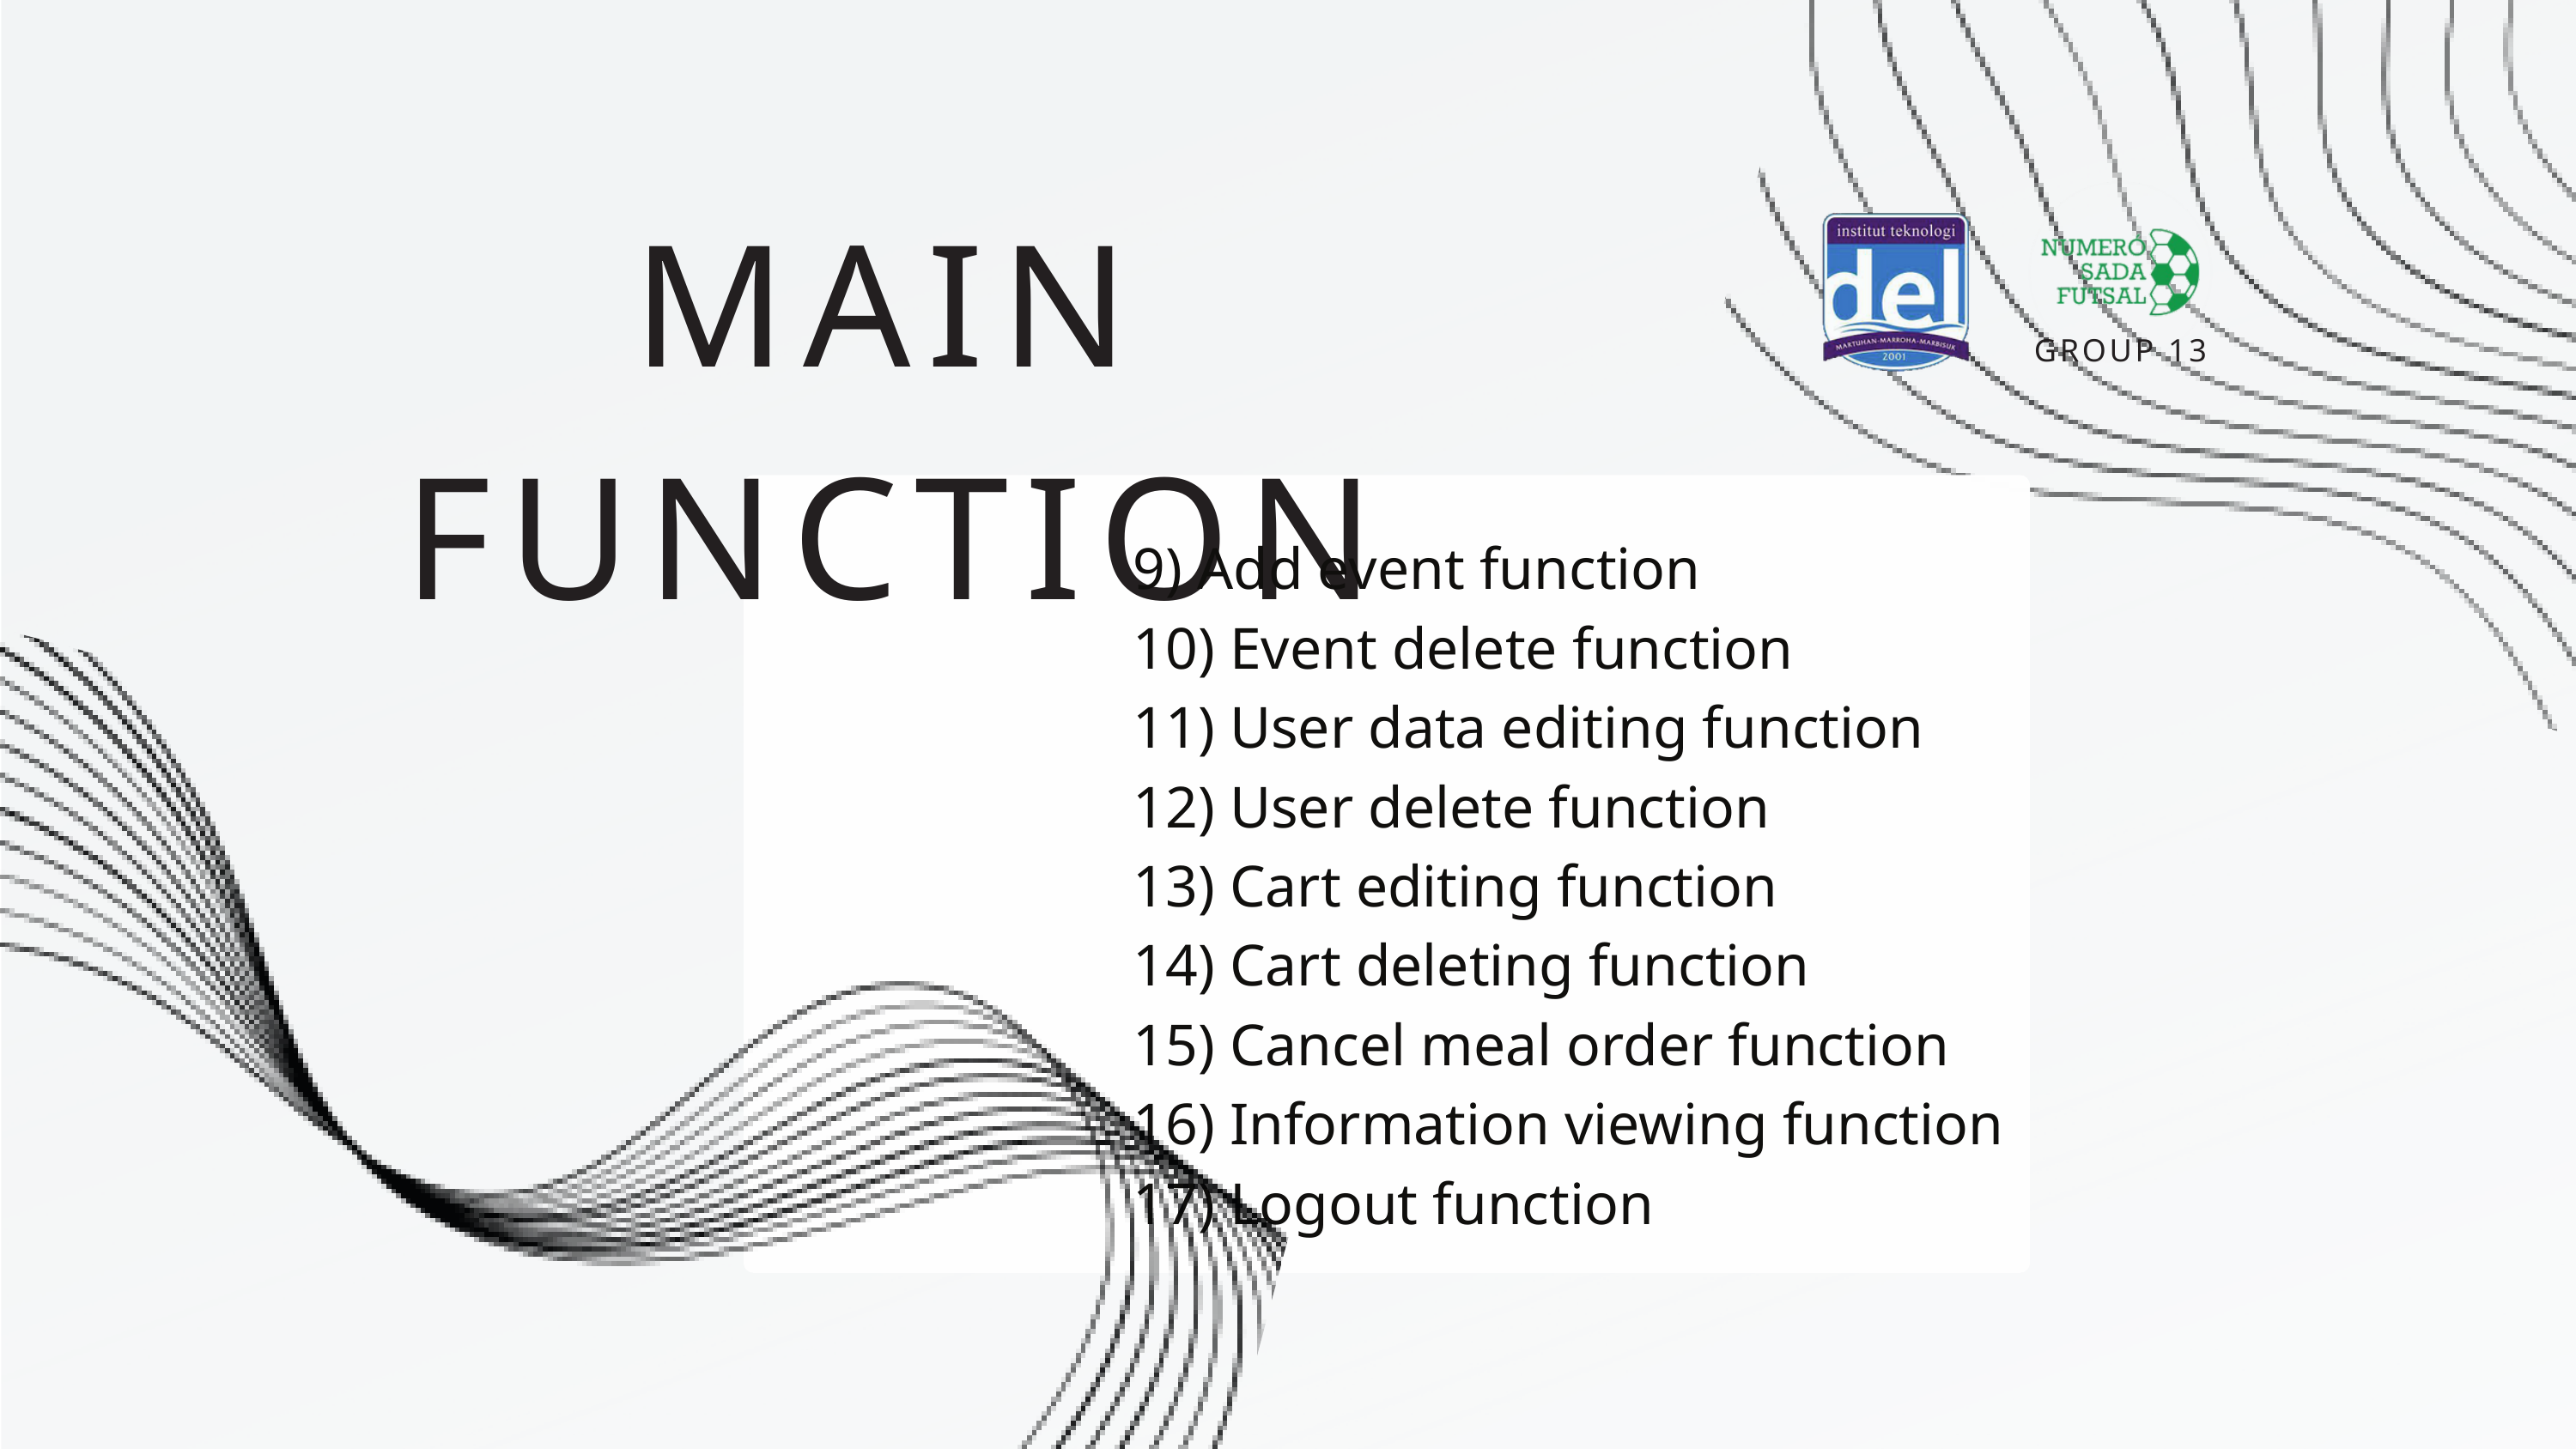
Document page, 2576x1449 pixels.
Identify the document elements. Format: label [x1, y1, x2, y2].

text_box [743, 475, 2031, 1274]
picture [0, 0, 2576, 1449]
